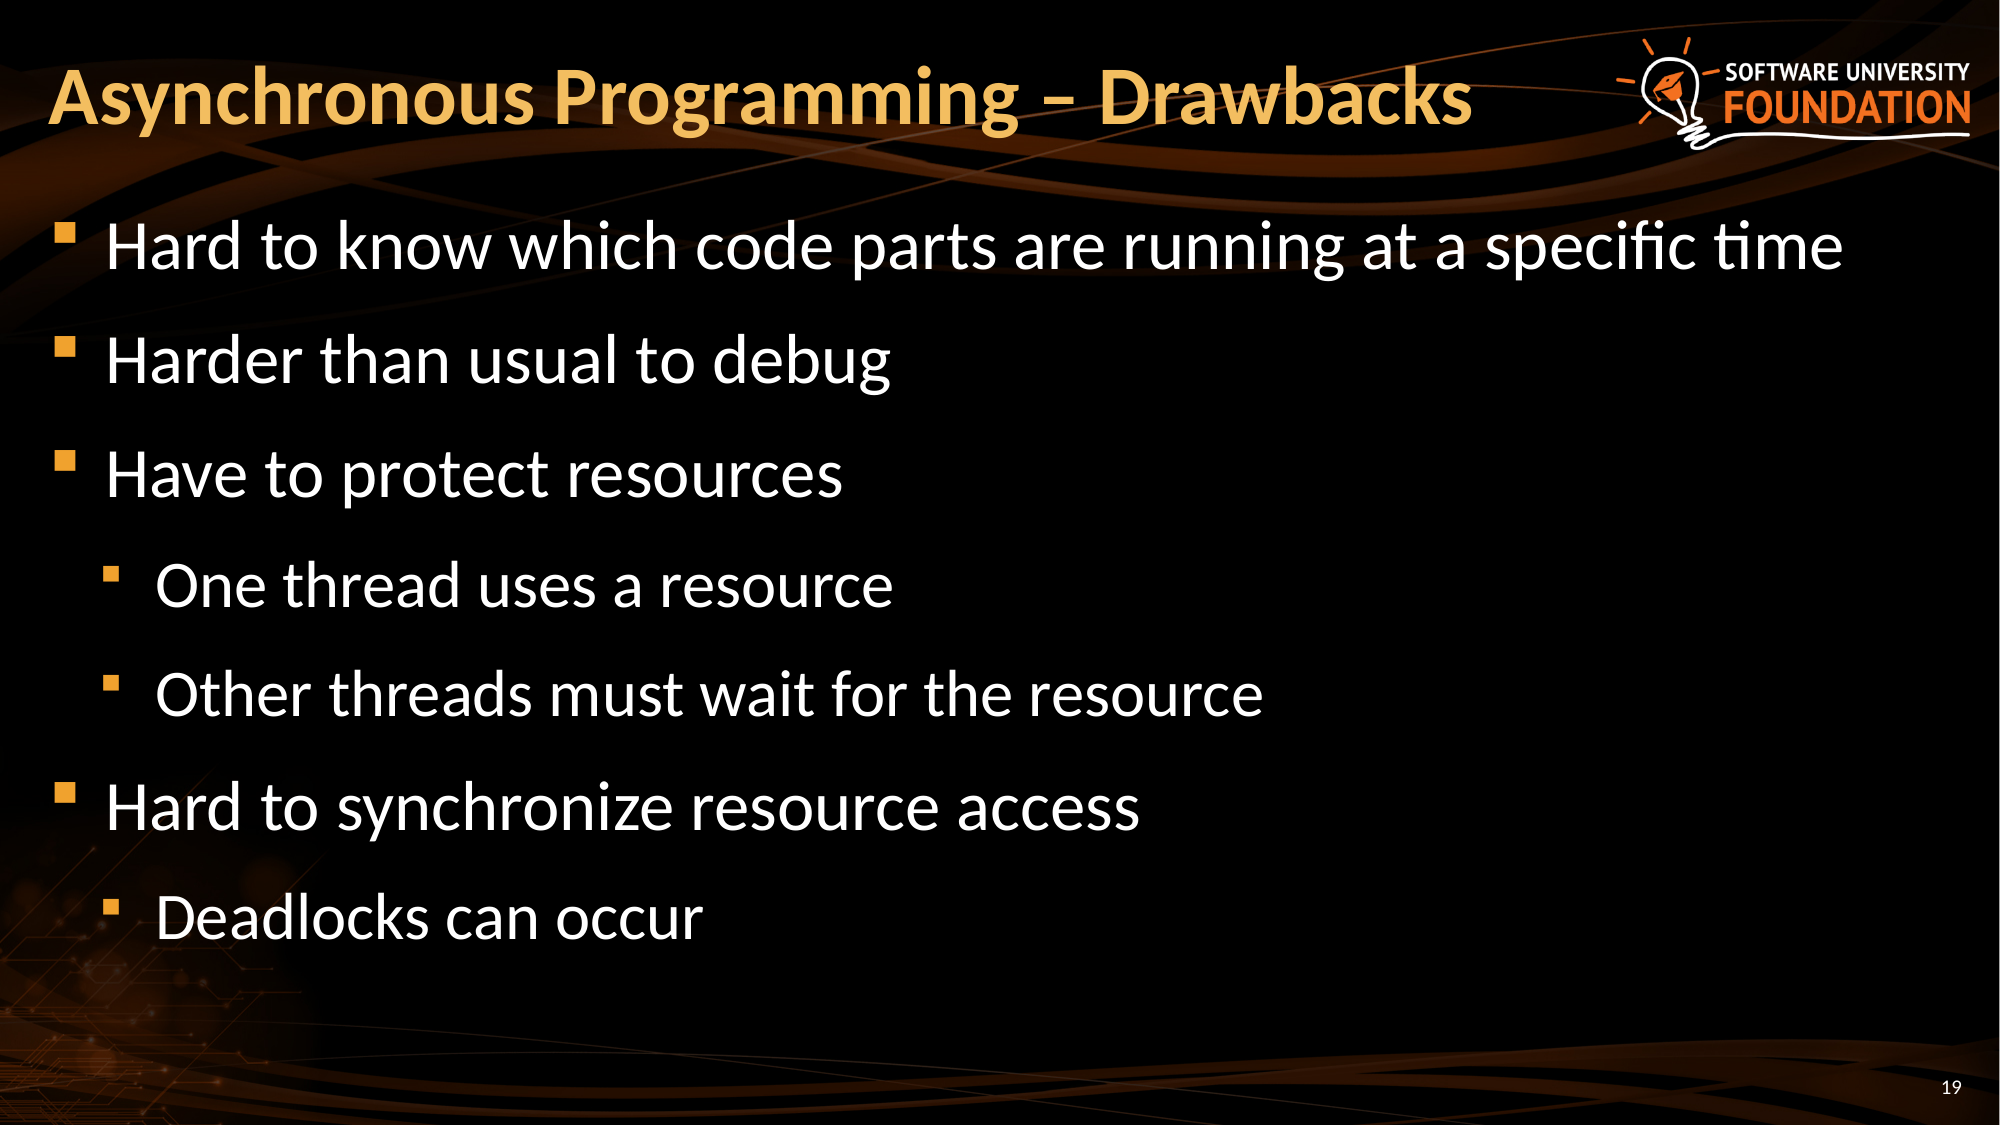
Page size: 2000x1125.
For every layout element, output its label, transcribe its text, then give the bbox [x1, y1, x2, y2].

list Hard to know which code parts are running at a specific time Harder than usual to debug Have to protect resources One thread uses a resource Other threads must wait for the resource Hard to synchronize resource access Deadlocks can occur [31, 188, 1968, 1103]
picture [0, 0, 2000, 1125]
title Asynchronous Programming – Drawbacks [30, 6, 1602, 189]
